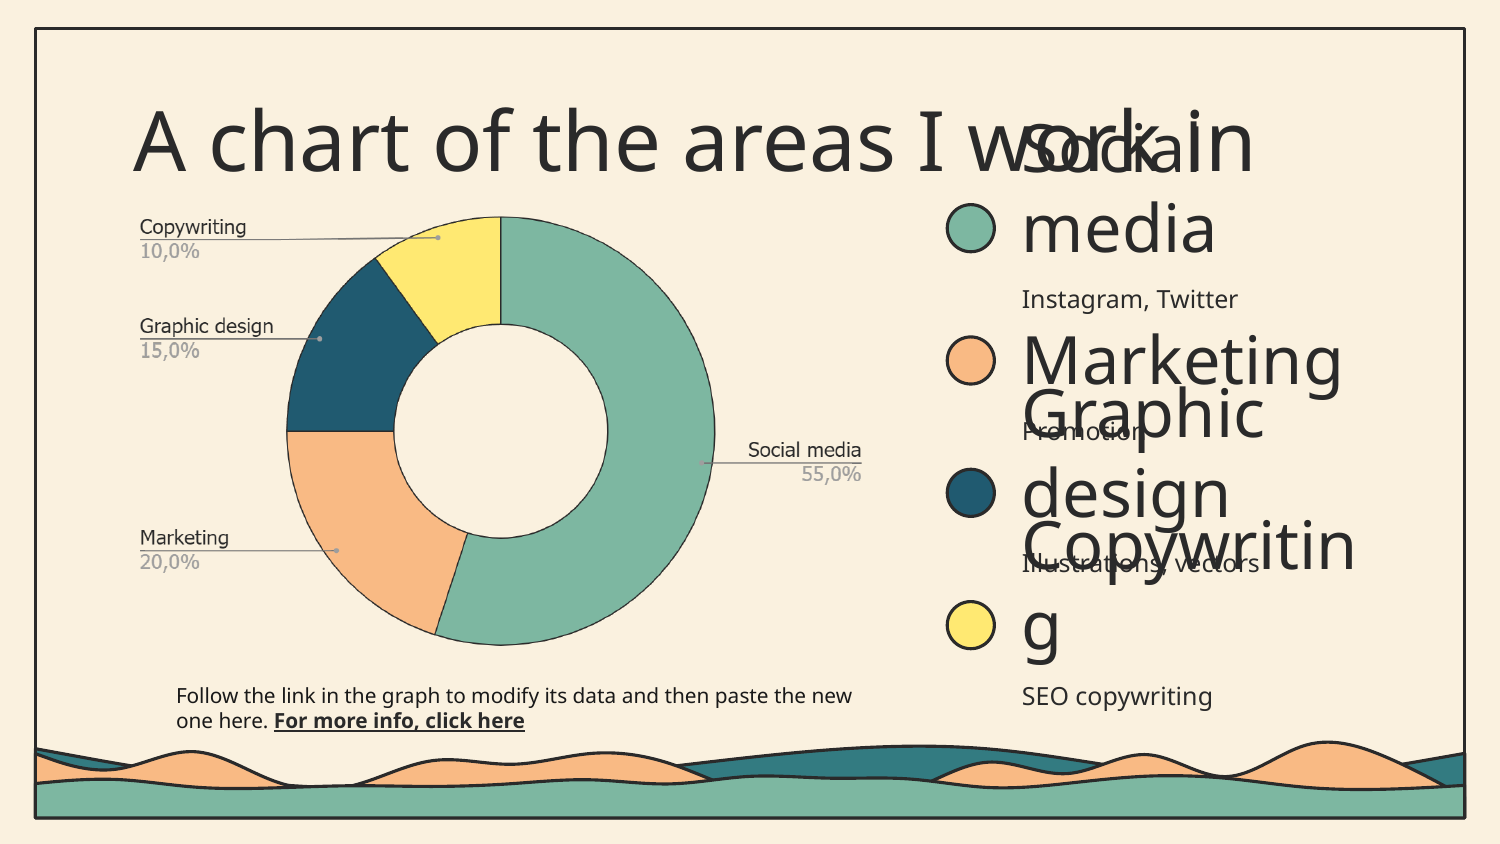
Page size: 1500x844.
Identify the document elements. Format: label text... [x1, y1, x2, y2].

text_box Copywriting [1006, 602, 1382, 665]
text_box [947, 204, 995, 252]
text_box Promotion [1006, 400, 1382, 461]
text_box [947, 601, 995, 649]
text_box [947, 336, 995, 385]
text_box SEO copywriting [1006, 665, 1382, 726]
text_box [947, 469, 995, 517]
picture [116, 193, 885, 668]
title A chart of the areas I work in [118, 72, 1382, 167]
text_box Follow the link in the graph to modify its data and then paste the new one here. For more info, click here [161, 679, 885, 739]
text_box Marketing [1006, 338, 1382, 400]
text_box Social media [1006, 205, 1382, 268]
text_box Illustrations, vectors [1006, 532, 1382, 593]
text_box Graphic design [1006, 470, 1382, 532]
text_box Instagram, Twitter [1006, 268, 1382, 329]
